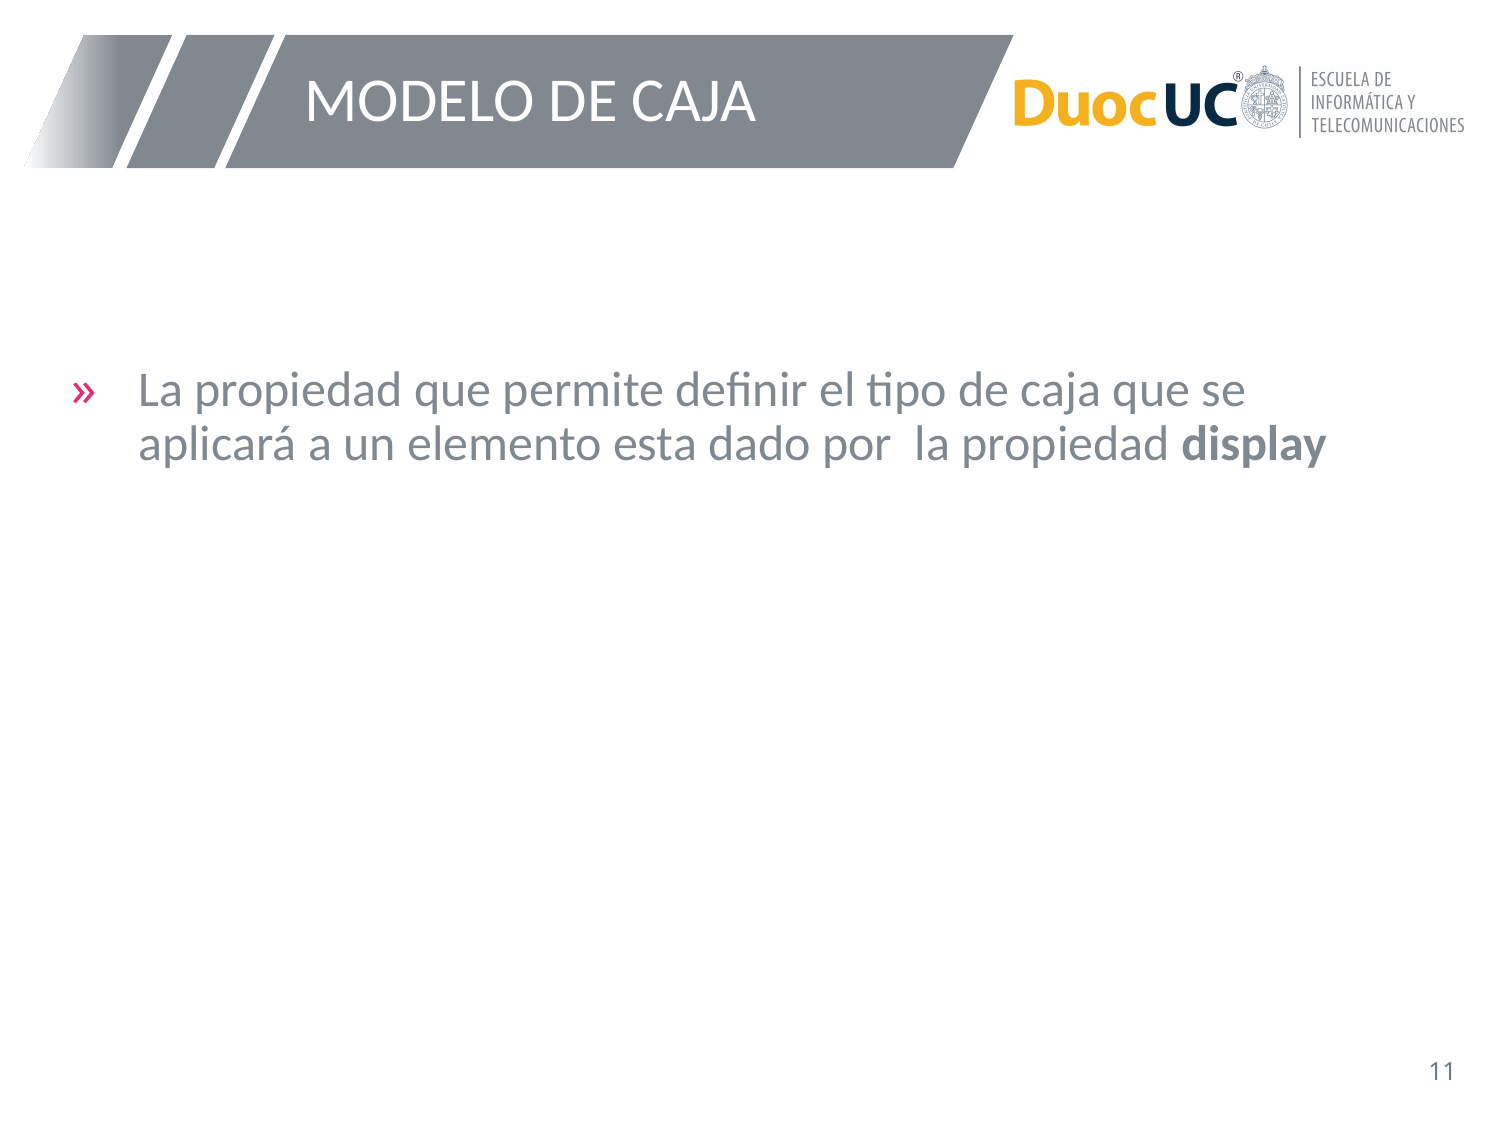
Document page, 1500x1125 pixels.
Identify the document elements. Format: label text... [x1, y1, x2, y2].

title MODELO DE CAJA [289, 34, 993, 169]
list La propiedad que permite definir el tipo de caja que se aplicará a un elemento esta dado por la propiedad display [48, 199, 1418, 1066]
picture [1013, 63, 1465, 140]
